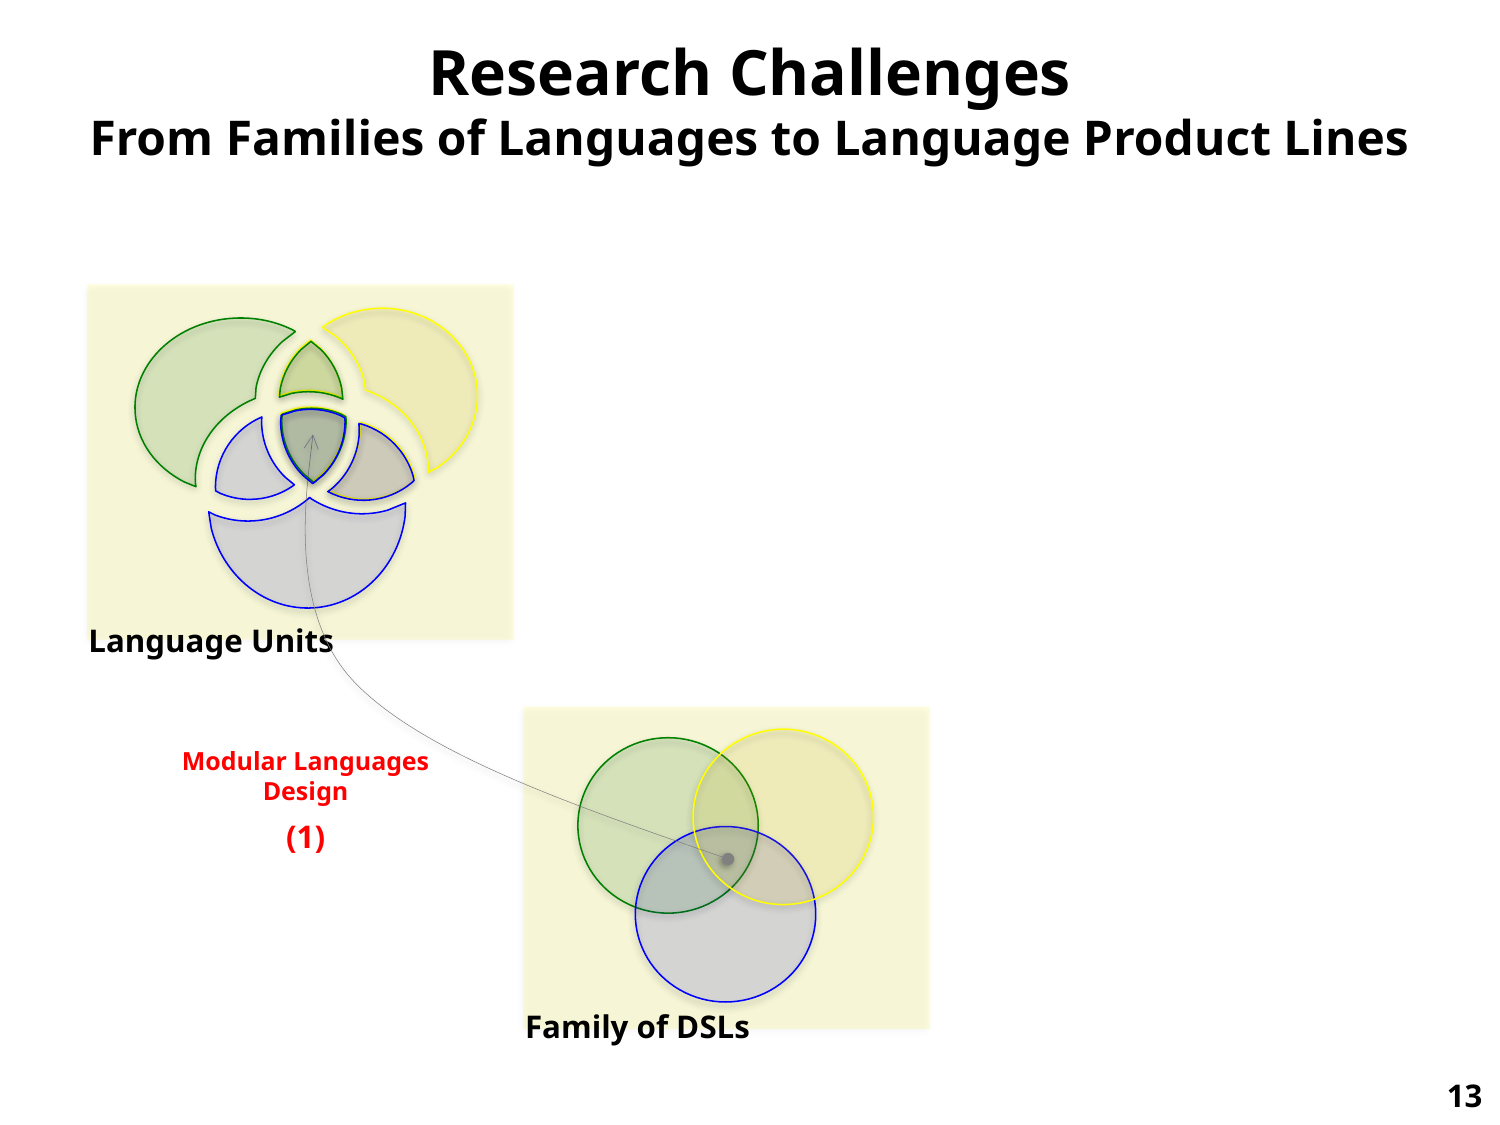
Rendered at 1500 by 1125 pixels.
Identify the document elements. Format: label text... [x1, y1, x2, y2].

text_box [623, 736, 718, 812]
text_box [389, 502, 407, 525]
text_box [634, 848, 817, 999]
text_box [207, 504, 306, 609]
text_box [278, 340, 344, 400]
text_box [134, 317, 297, 488]
text_box [577, 816, 661, 906]
text_box [582, 706, 931, 1030]
text_box [327, 422, 415, 502]
text_box [303, 463, 735, 866]
text_box Research Challenges From Families of Languages to Language Product Lines [0, 4, 1500, 193]
text_box [523, 794, 676, 999]
text_box [692, 728, 875, 906]
text_box 13 [1328, 1069, 1498, 1122]
text_box Modular Languages Design (1) [150, 737, 462, 863]
text_box [214, 416, 296, 501]
text_box [279, 408, 346, 485]
text_box [321, 307, 479, 474]
text_box Family of DSLs [461, 999, 814, 1053]
text_box [86, 284, 515, 637]
text_box Language Units [10, 614, 331, 667]
